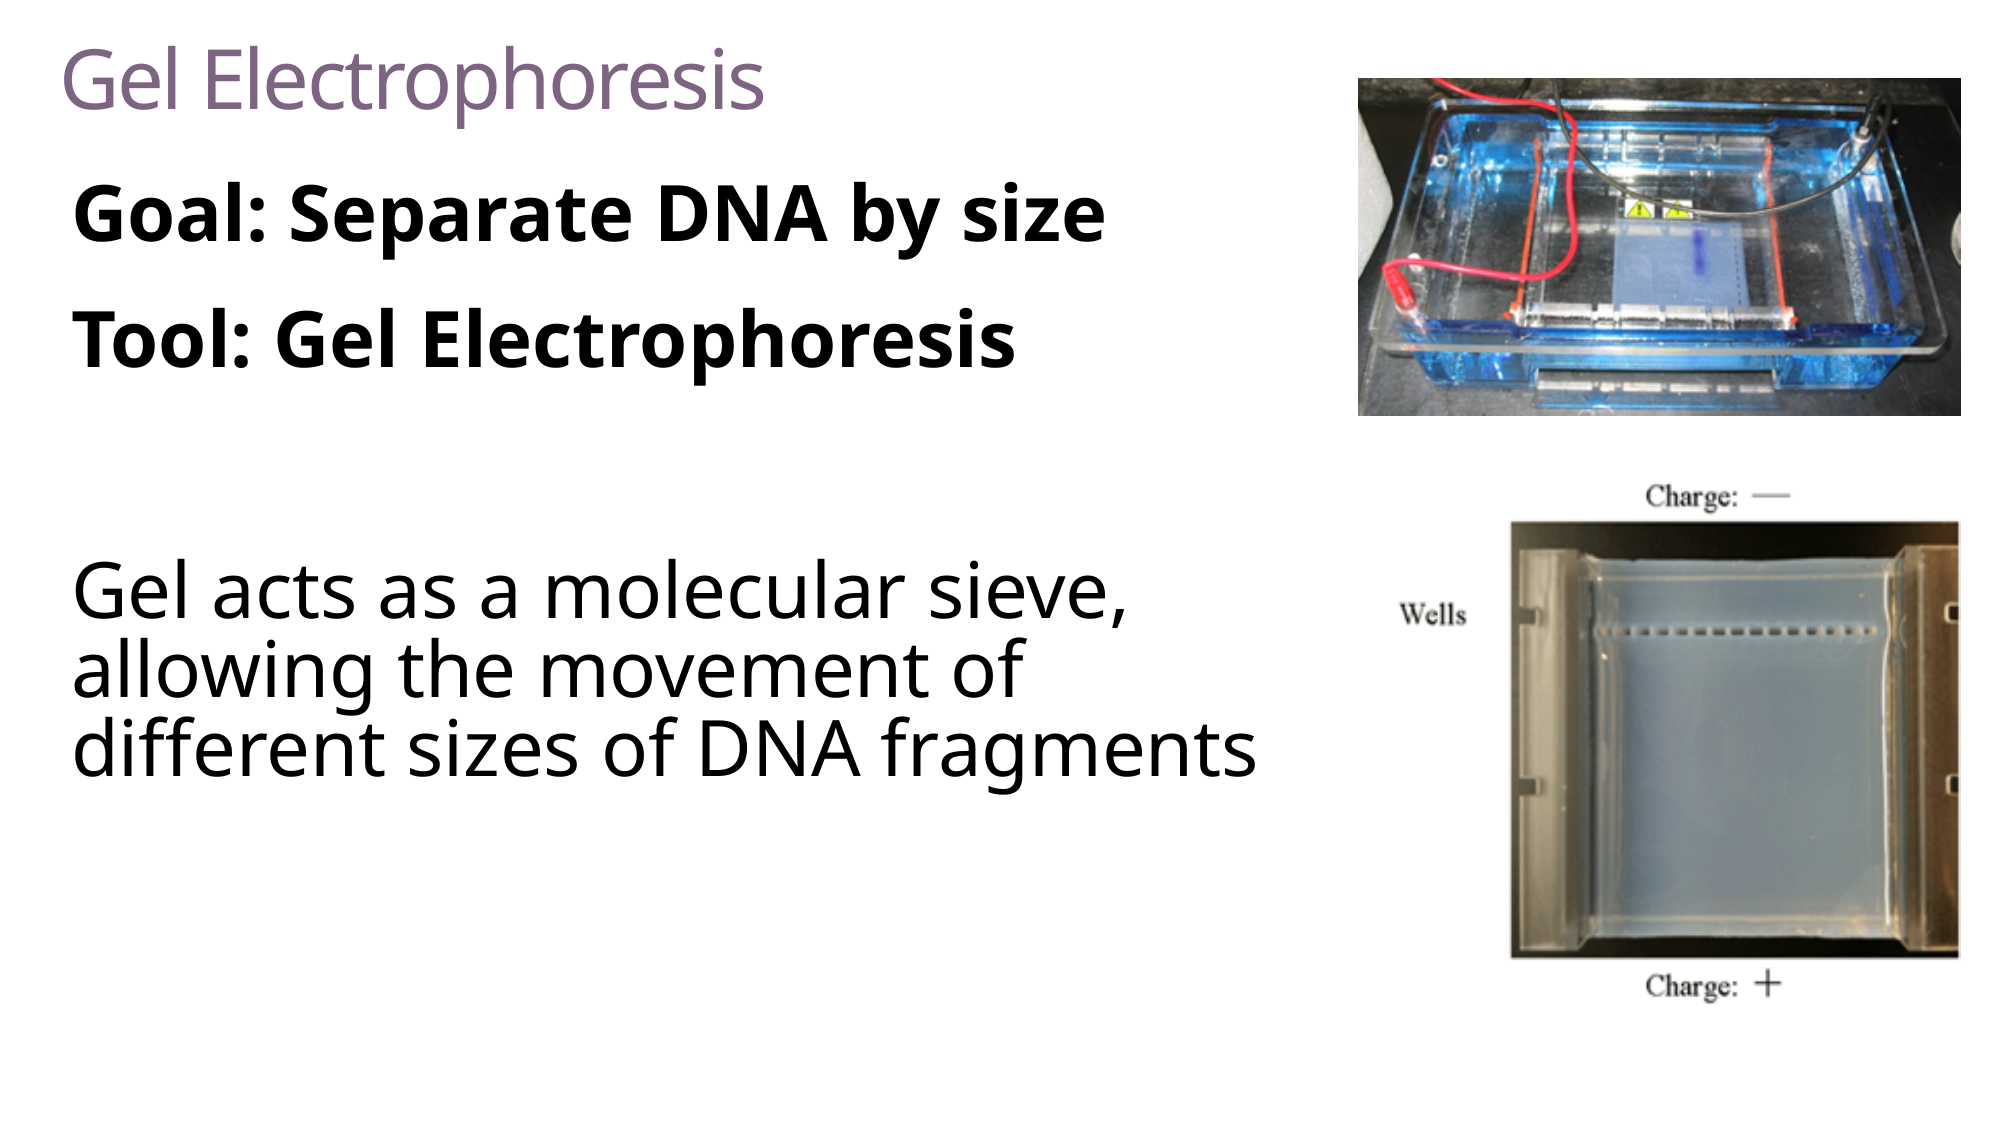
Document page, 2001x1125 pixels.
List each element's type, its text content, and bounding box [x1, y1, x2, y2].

list Goal: Separate DNA by size Tool: Gel Electrophoresis Gel acts as a molecular sieve, allowing the movement of different sizes of DNA fragments [51, 125, 1347, 1019]
picture [1358, 472, 1962, 1019]
title Gel Electrophoresis [39, 21, 1903, 147]
picture [1358, 78, 1962, 417]
